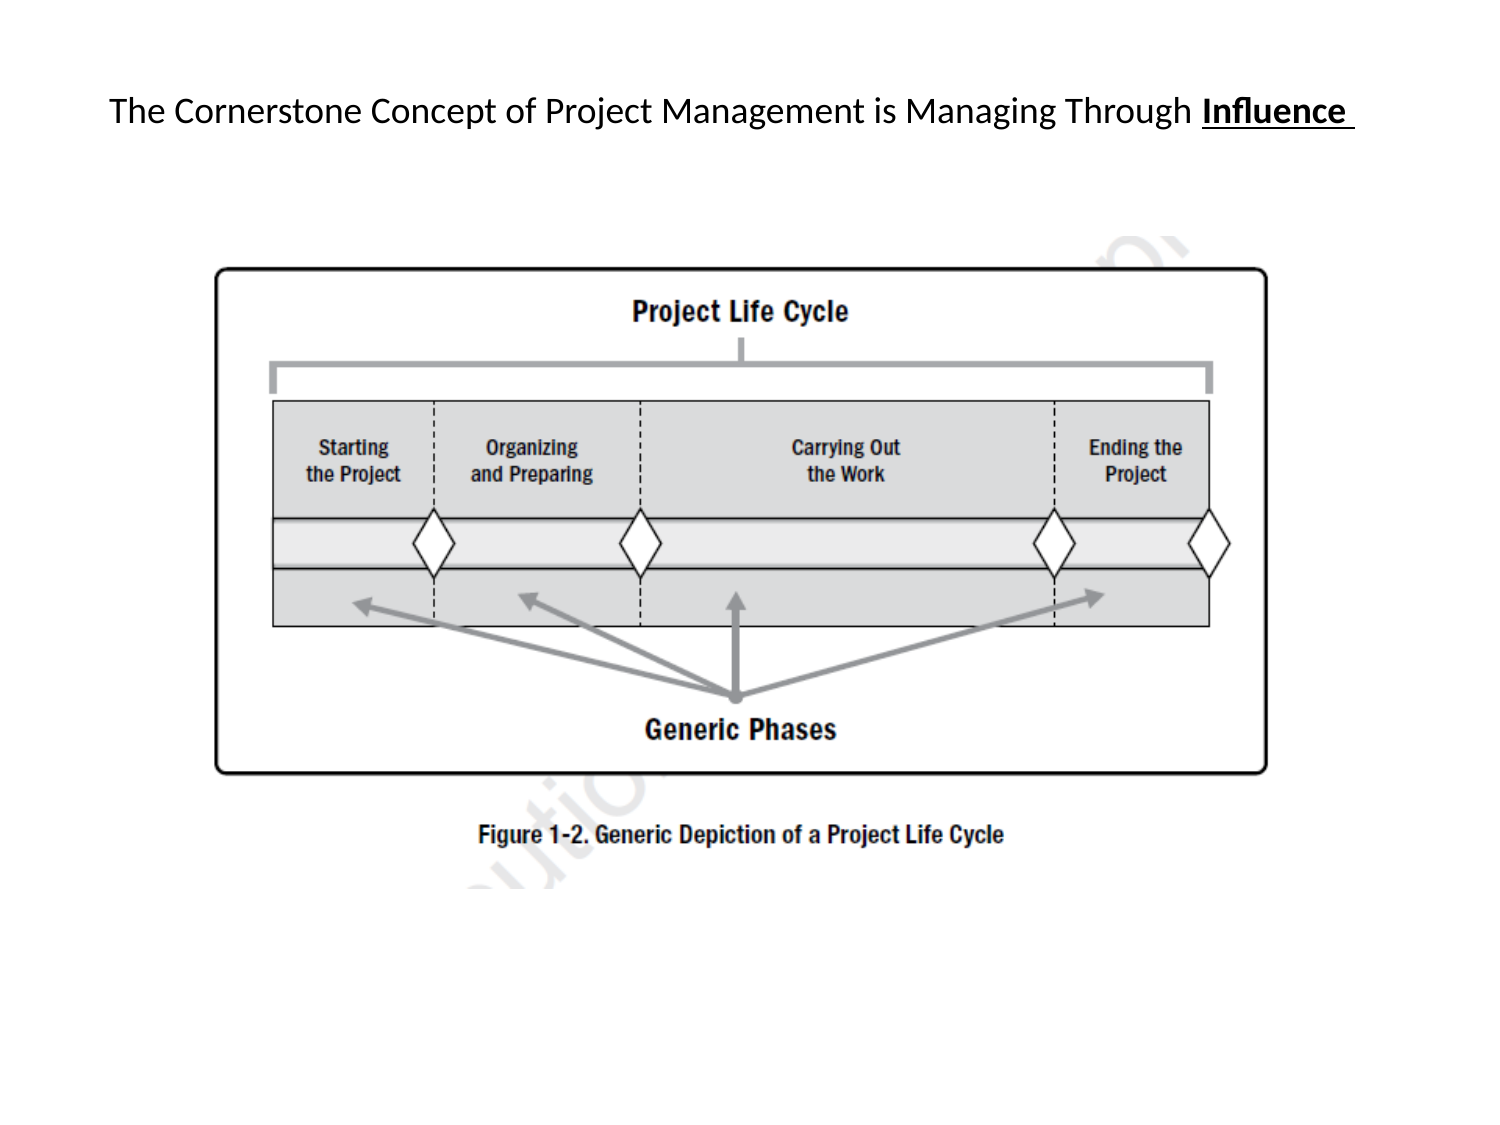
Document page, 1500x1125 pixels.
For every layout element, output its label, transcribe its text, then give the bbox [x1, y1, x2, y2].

picture [159, 236, 1340, 889]
text_box The Cornerstone Concept of Project Management is Managing Through Influence [94, 79, 1406, 139]
